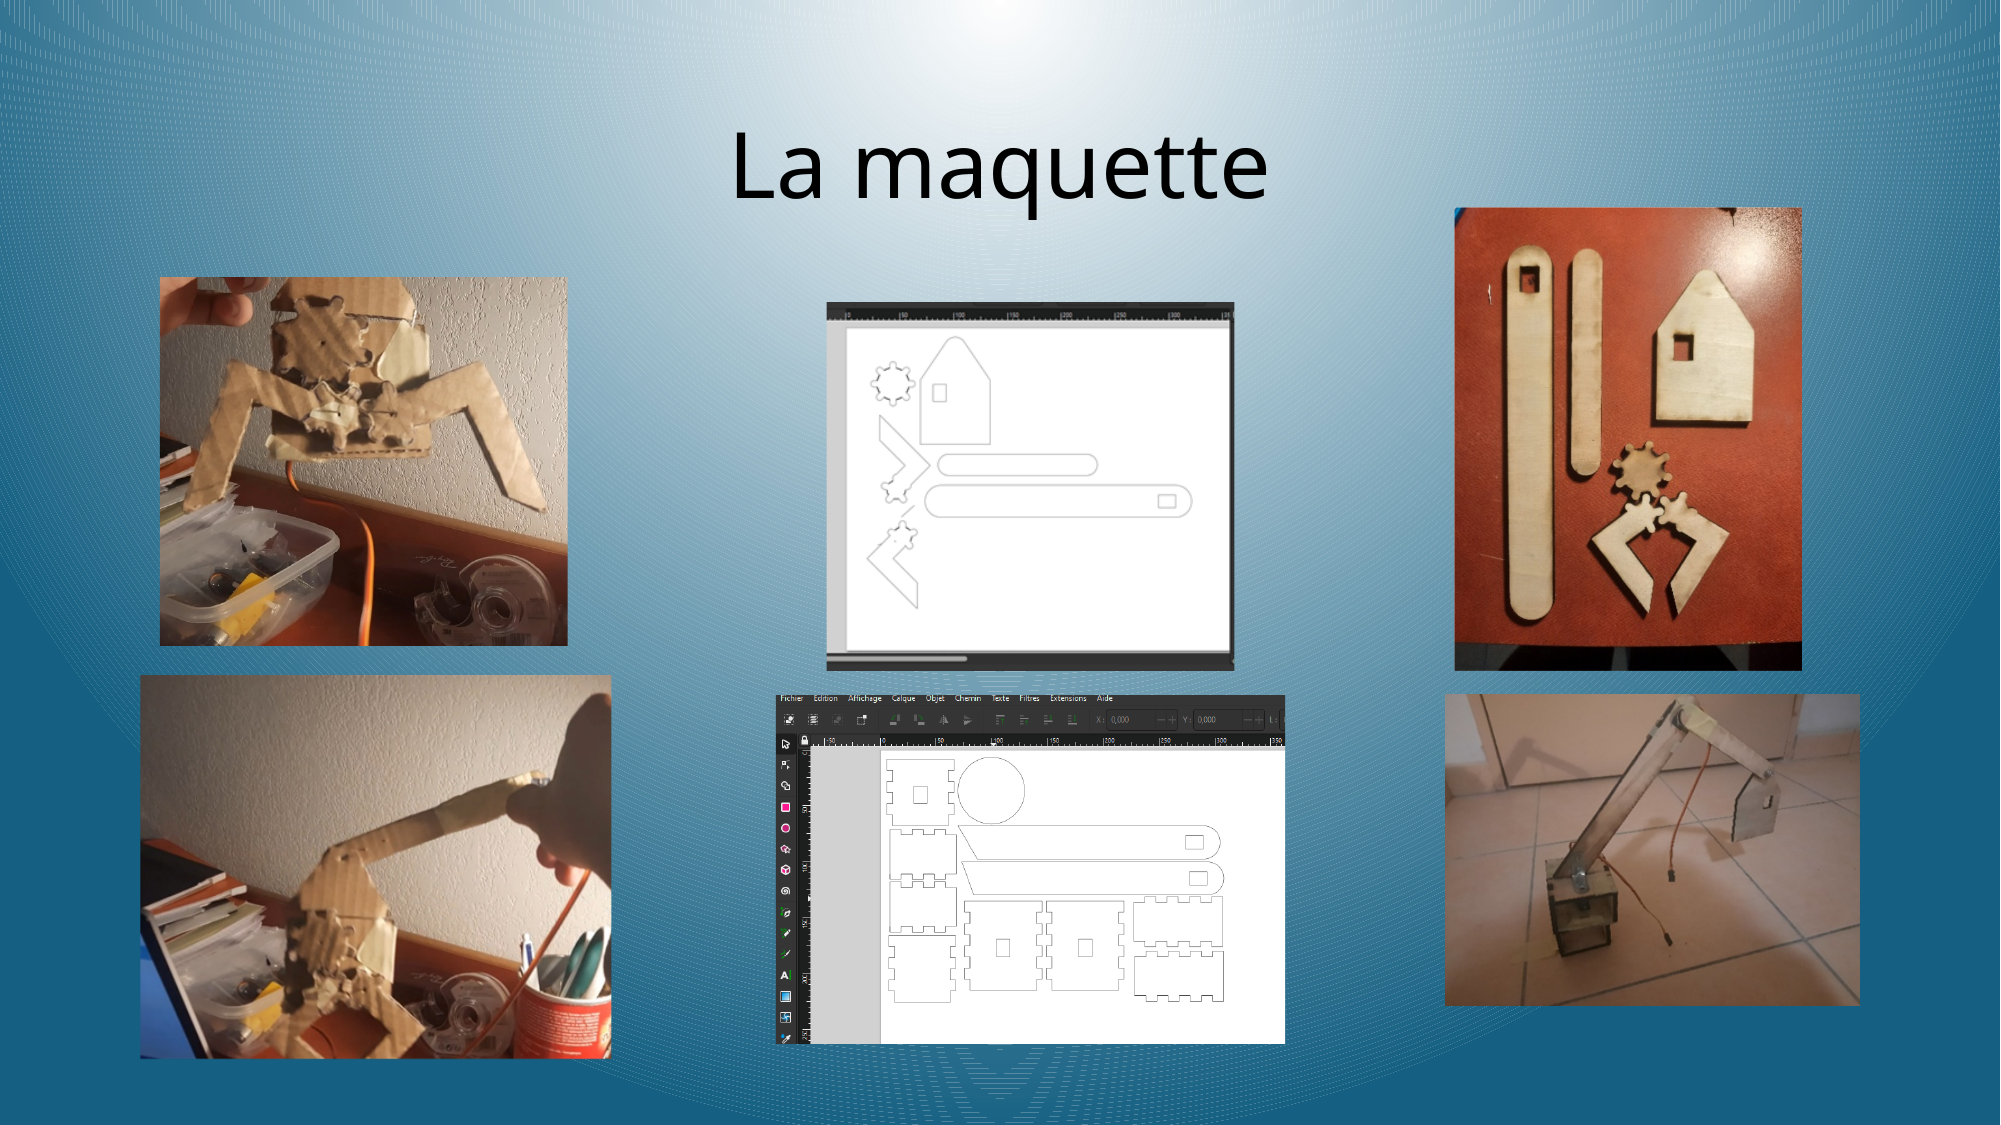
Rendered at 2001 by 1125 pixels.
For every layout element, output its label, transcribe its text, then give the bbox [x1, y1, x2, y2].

picture [825, 301, 1235, 671]
picture [1395, 208, 1860, 671]
picture [139, 675, 612, 1063]
picture [1444, 694, 1860, 1007]
title La maquette [137, 59, 1863, 278]
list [159, 276, 569, 647]
picture [775, 694, 1286, 1044]
